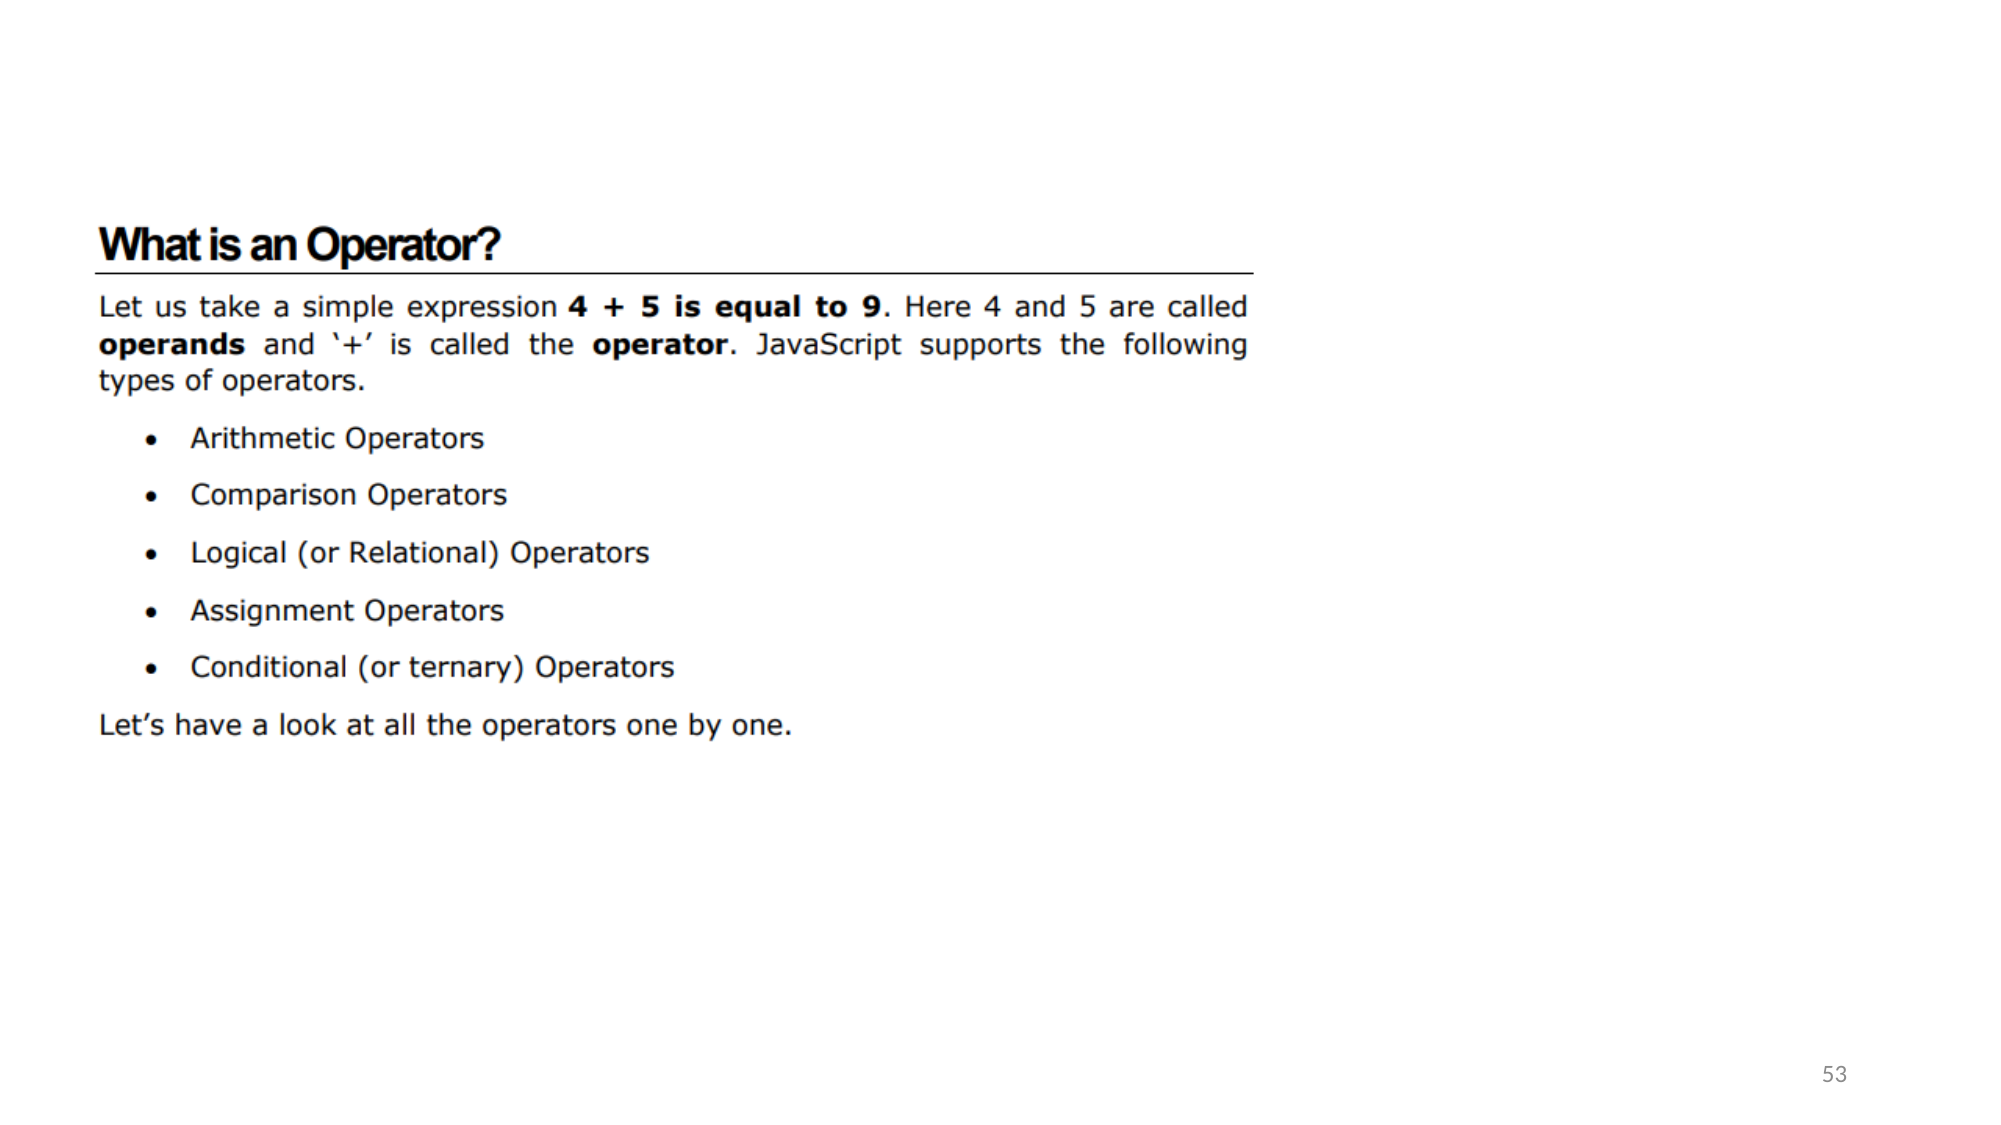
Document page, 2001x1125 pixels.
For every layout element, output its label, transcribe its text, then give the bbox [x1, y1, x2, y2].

slide_number 53 [1412, 1042, 1863, 1103]
picture [39, 204, 1279, 768]
